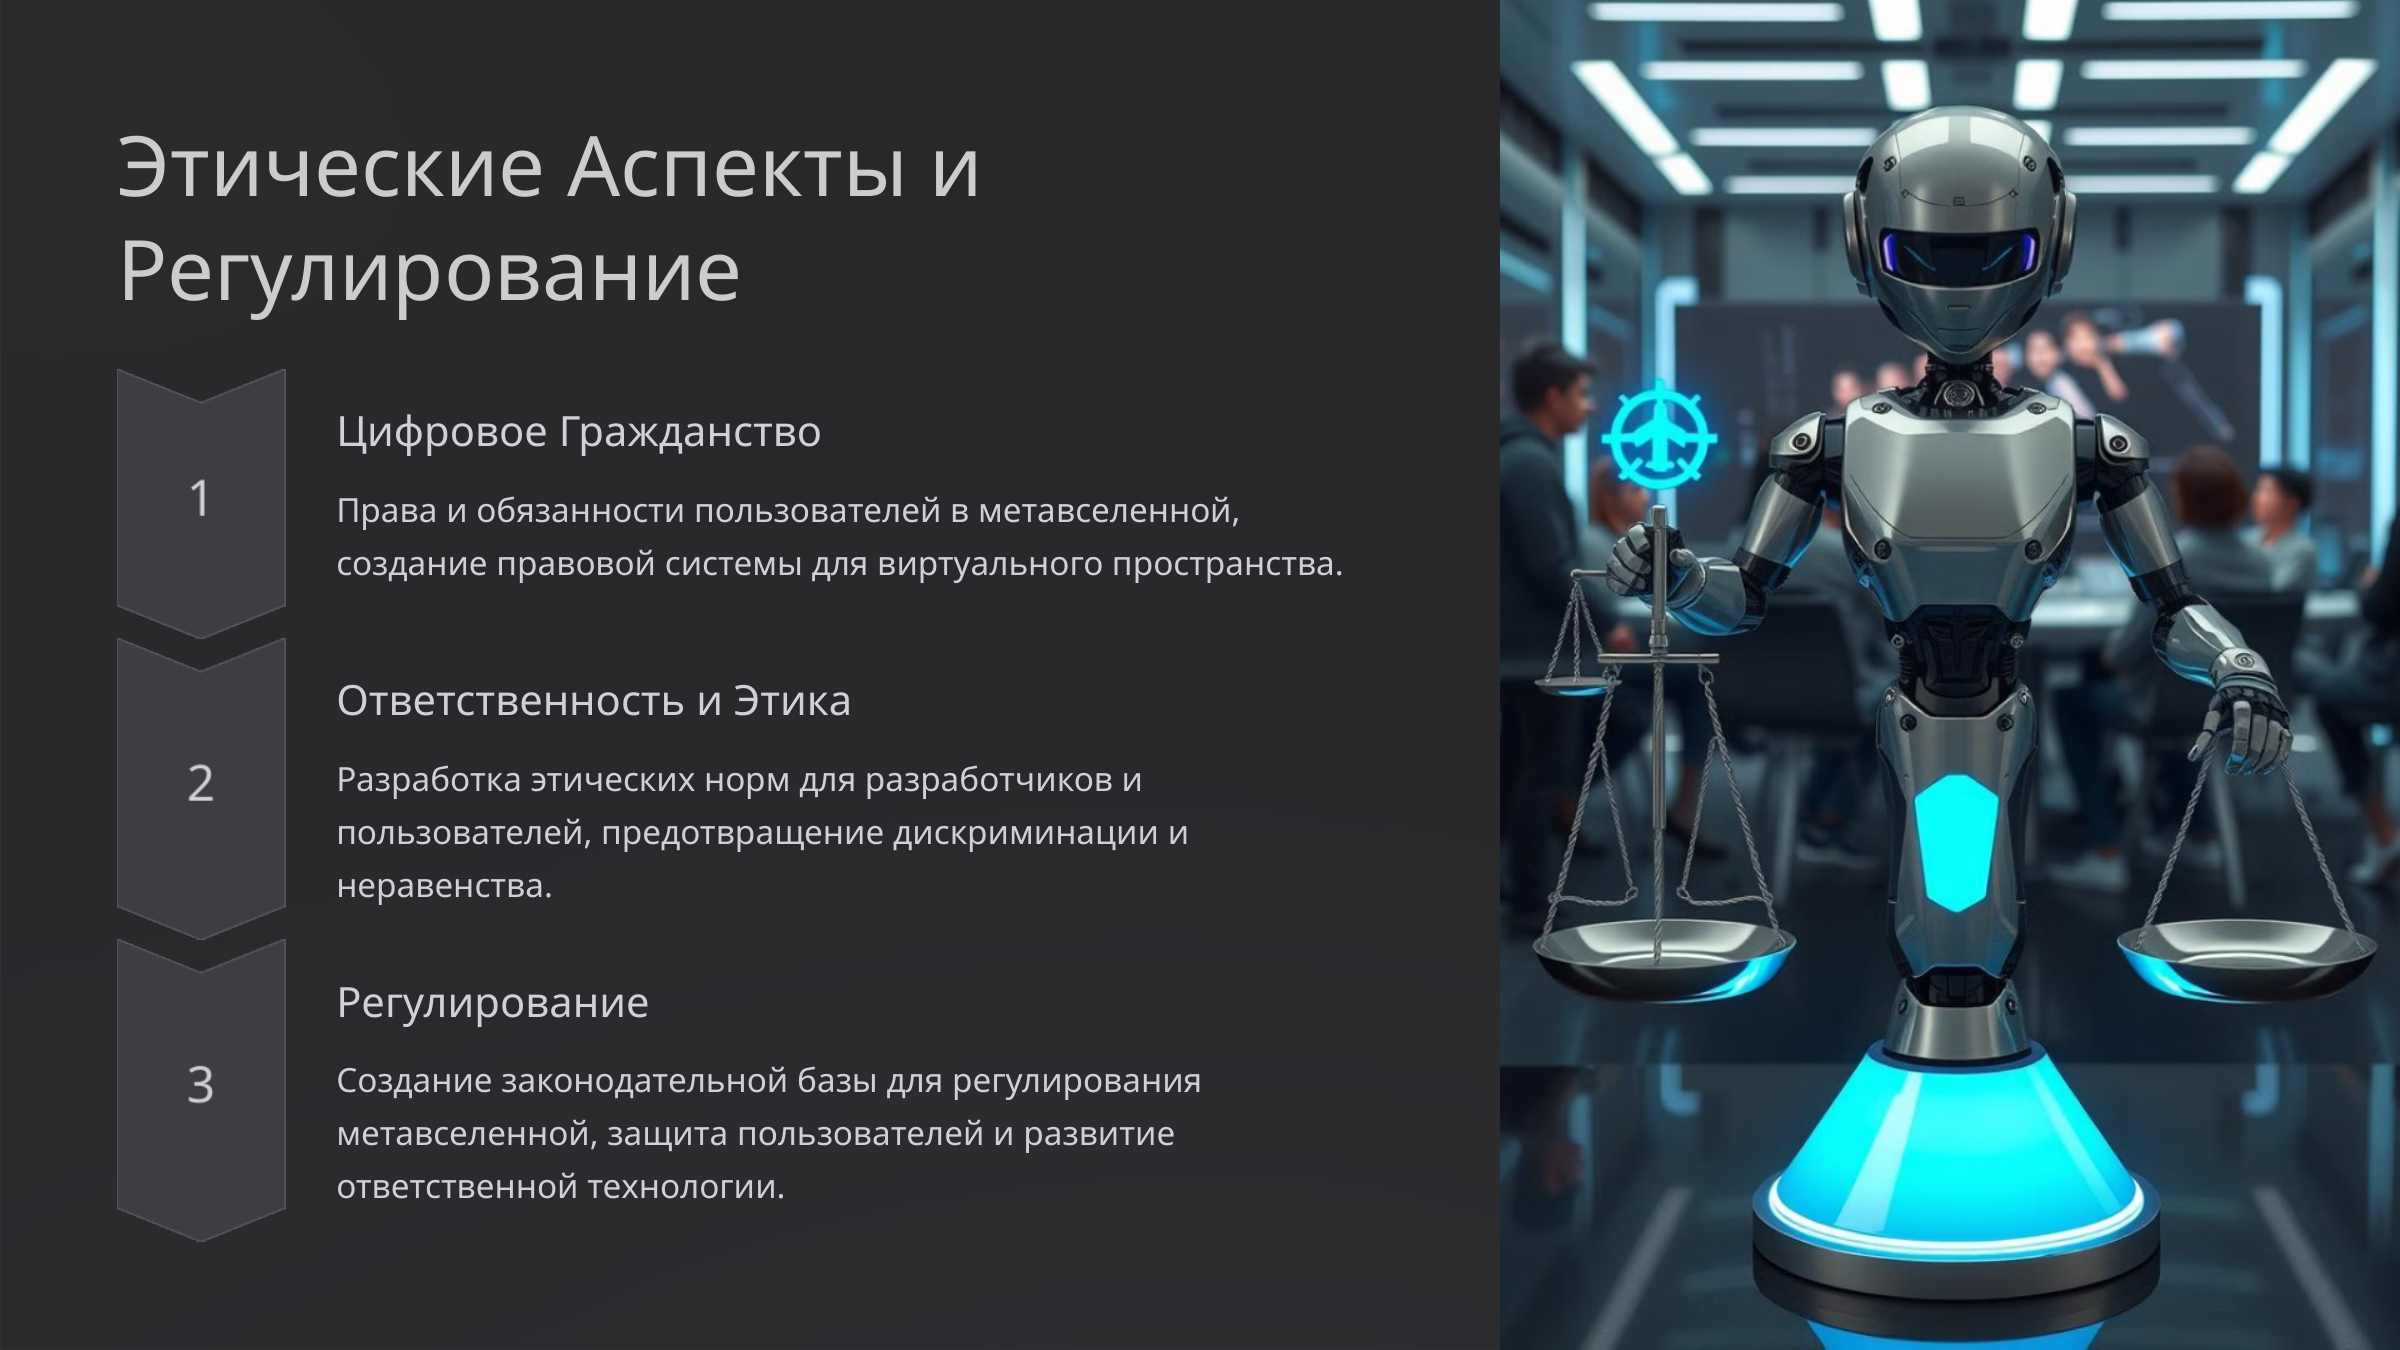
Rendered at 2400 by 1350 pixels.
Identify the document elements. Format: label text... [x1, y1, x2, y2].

text_box Ответственность и Этика [336, 671, 848, 725]
text_box Цифровое Гражданство [336, 402, 822, 456]
picture [117, 369, 286, 1242]
text_box Регулирование [336, 973, 757, 1026]
picture [1499, 0, 2400, 1350]
text_box Этические Аспекты и Регулирование [117, 108, 1383, 319]
text_box Создание законодательной базы для регулирования метавселенной, защита пользователей и развитие ответственной технологии. [336, 1046, 1383, 1208]
text_box Права и обязанности пользователей в метавселенной, создание правовой системы для виртуального пространства. [336, 475, 1383, 584]
text_box Разработка этических норм для разработчиков и пользователей, предотвращение дискриминации и неравенства. [336, 744, 1383, 907]
